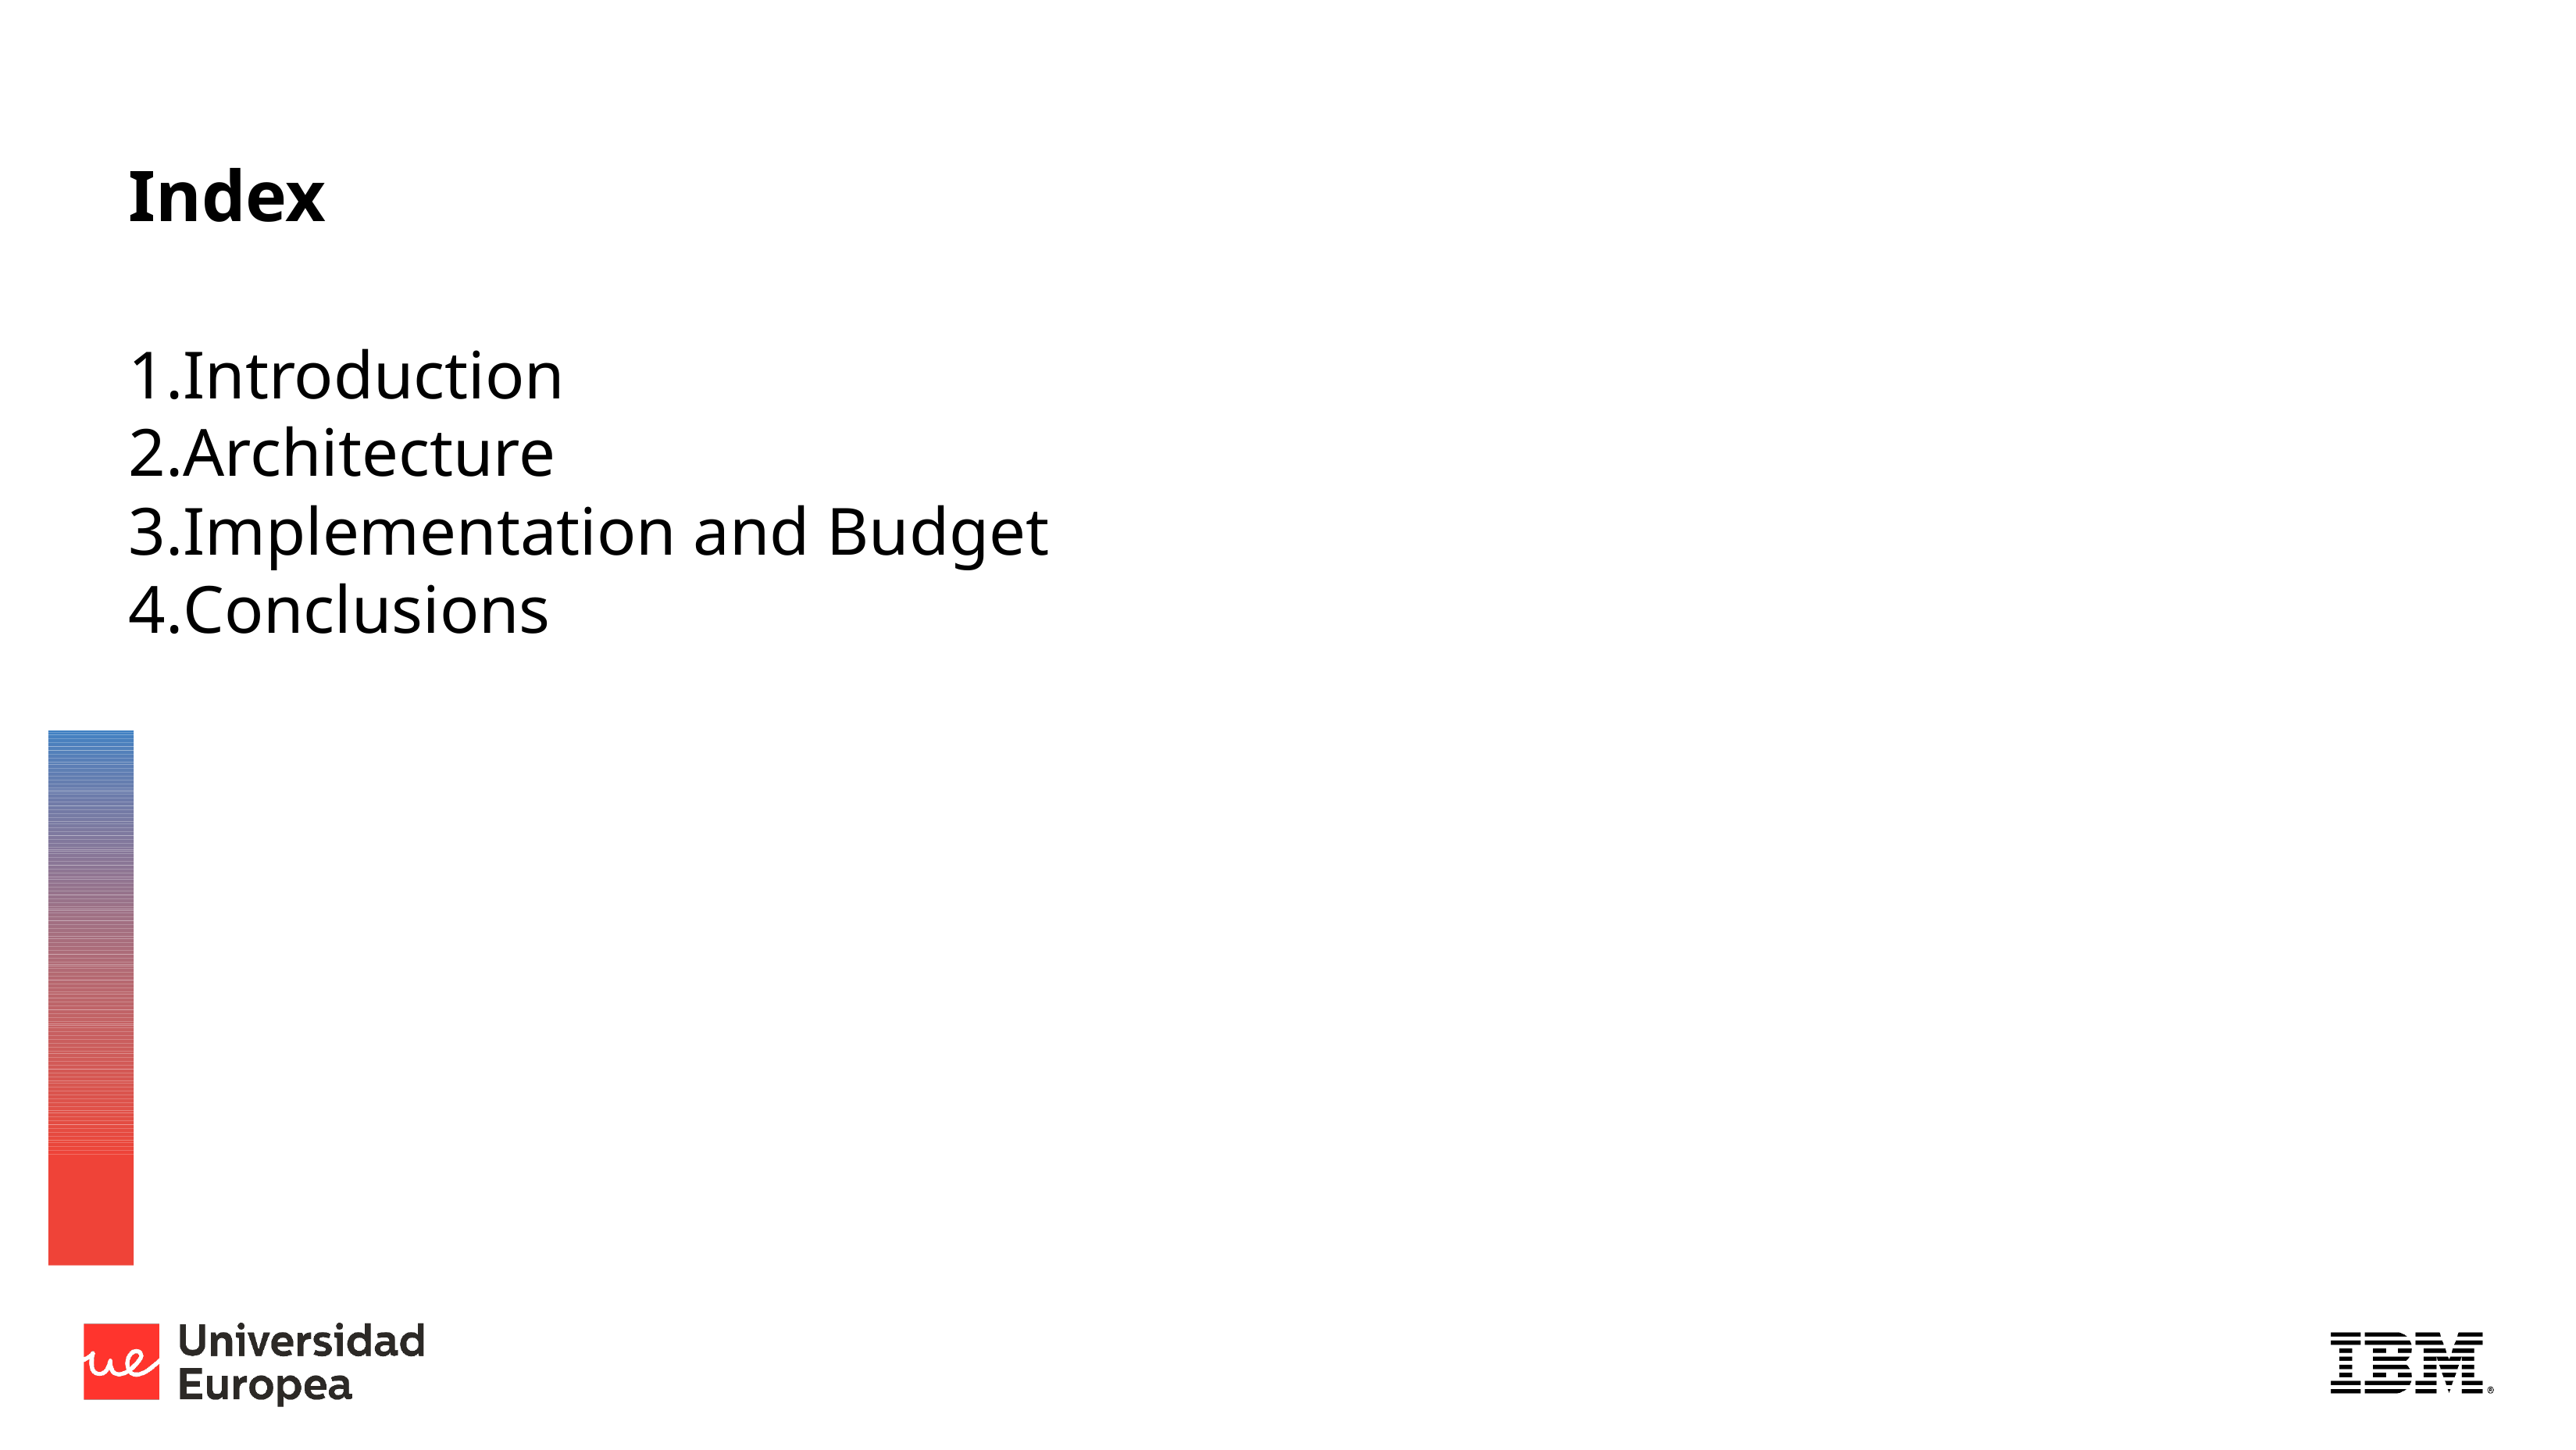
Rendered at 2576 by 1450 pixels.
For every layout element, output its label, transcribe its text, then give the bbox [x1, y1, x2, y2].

title Index [128, 152, 1098, 240]
picture [82, 1320, 425, 1409]
picture [2241, 1320, 2576, 1409]
list Introduction Architecture Implementation and Budget Conclusions [128, 333, 2447, 807]
